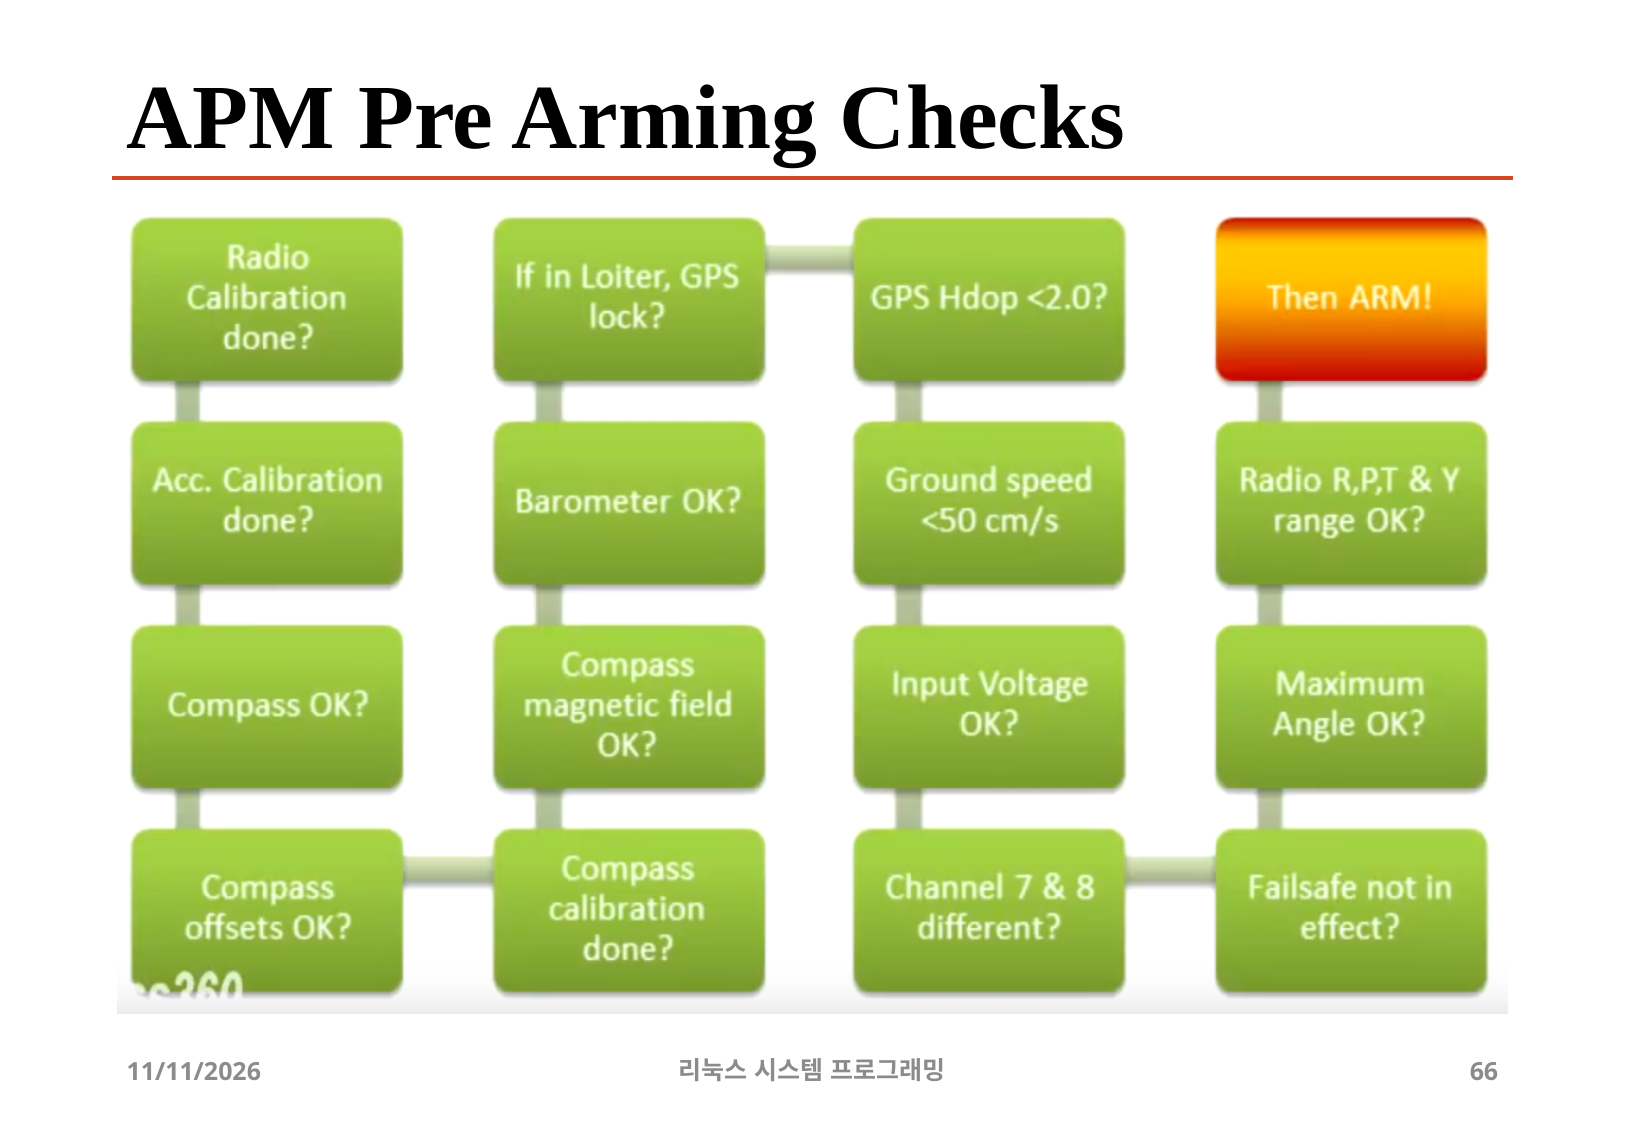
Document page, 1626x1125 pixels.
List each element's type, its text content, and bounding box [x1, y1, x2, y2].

footer 리눅스 시스템 프로그래밍 [538, 1042, 1087, 1103]
title APM Pre Arming Checks [111, 59, 1514, 179]
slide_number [111, 1042, 303, 1103]
slide_number 66 [1433, 1042, 1514, 1103]
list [117, 205, 1508, 1014]
